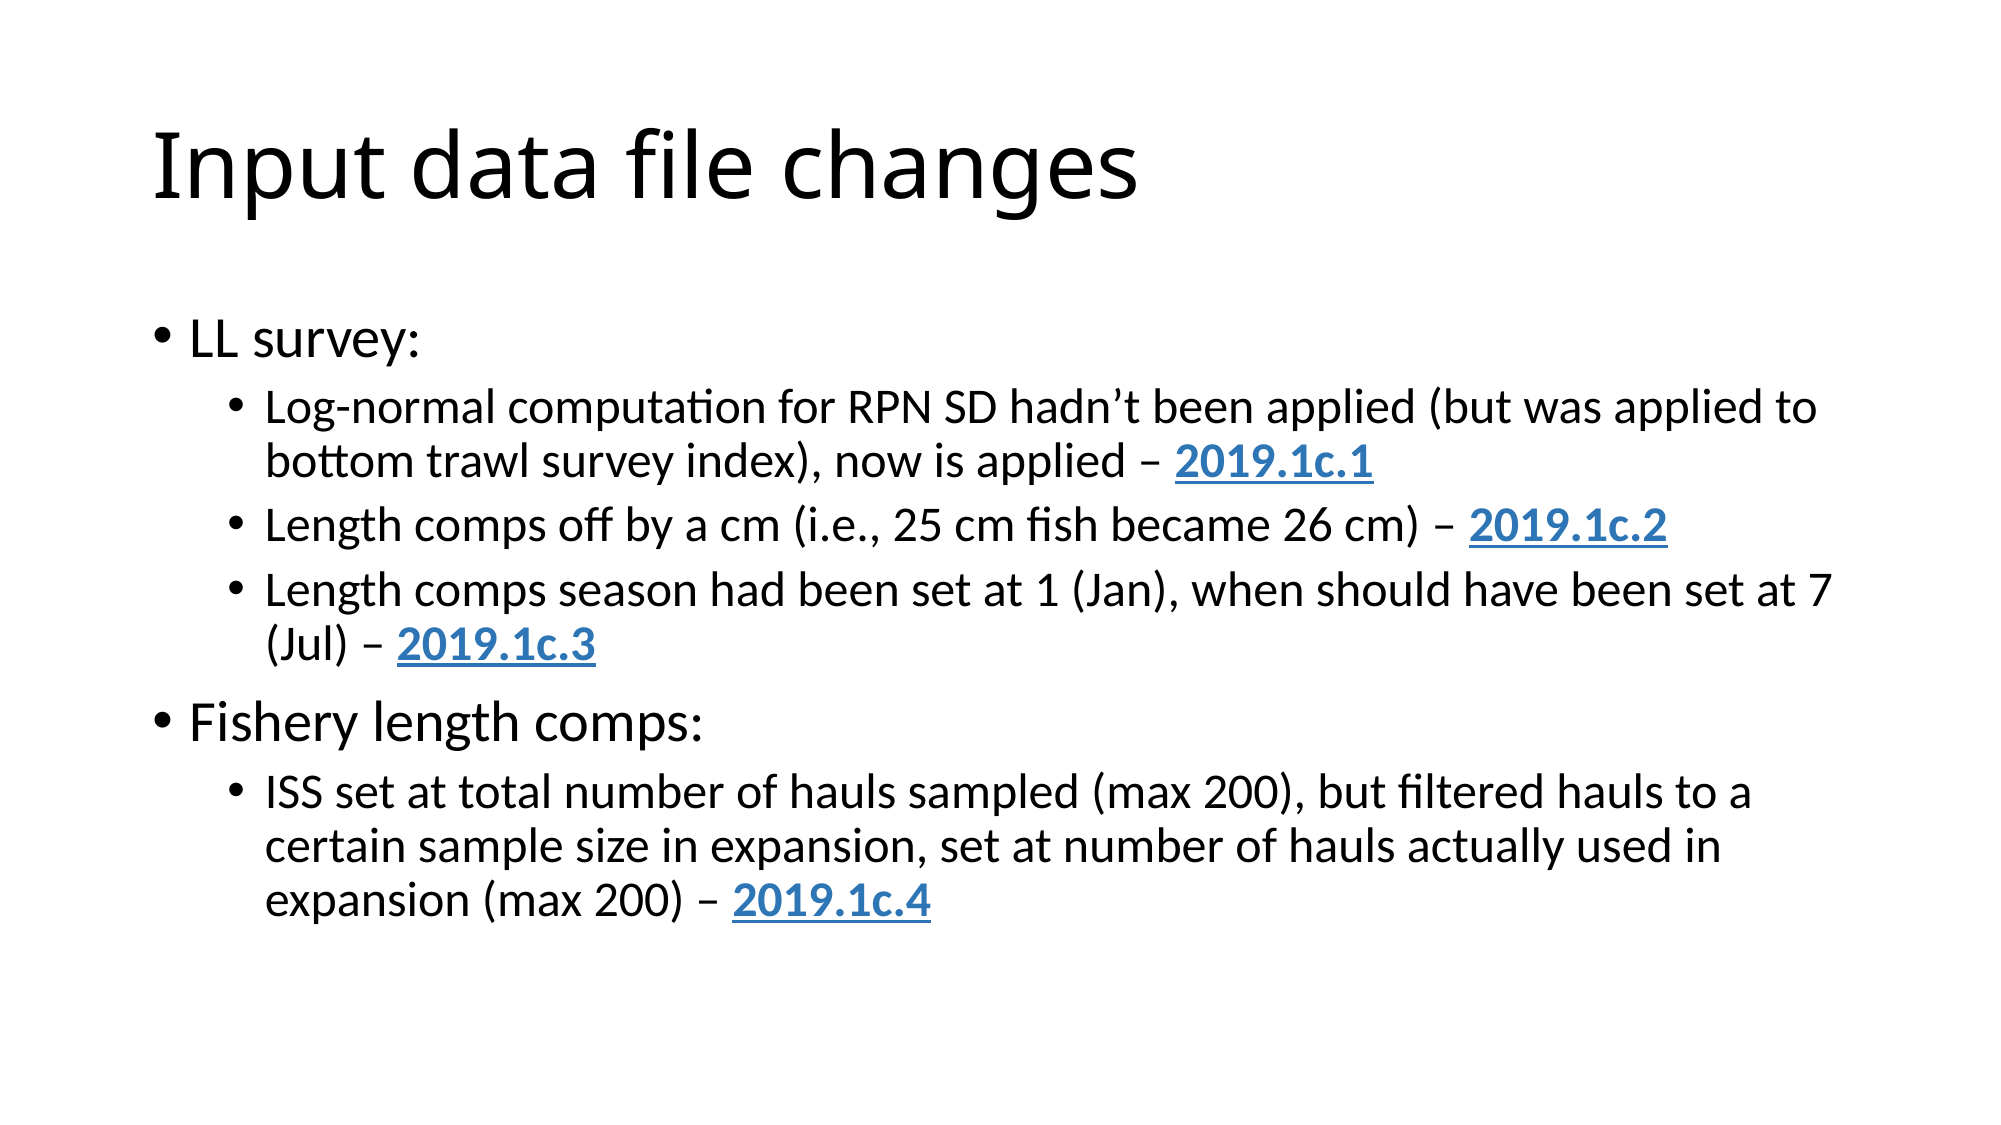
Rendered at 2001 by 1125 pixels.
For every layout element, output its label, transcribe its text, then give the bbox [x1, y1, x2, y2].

list LL survey: Log-normal computation for RPN SD hadn’t been applied (but was applied to bottom trawl survey index), now is applied – 2019.1c.1 Length comps off by a cm (i.e., 25 cm fish became 26 cm) – 2019.1c.2 Length comps season had been set at 1 (Jan), when should have been set at 7 (Jul) – 2019.1c.3 Fishery length comps: ISS set at total number of hauls sampled (max 200), but filtered hauls to a certain sample size in expansion, set at number of hauls actually used in expansion (max 200) – 2019.1c.4 [137, 299, 1863, 1014]
title Input data file changes [137, 59, 1863, 278]
